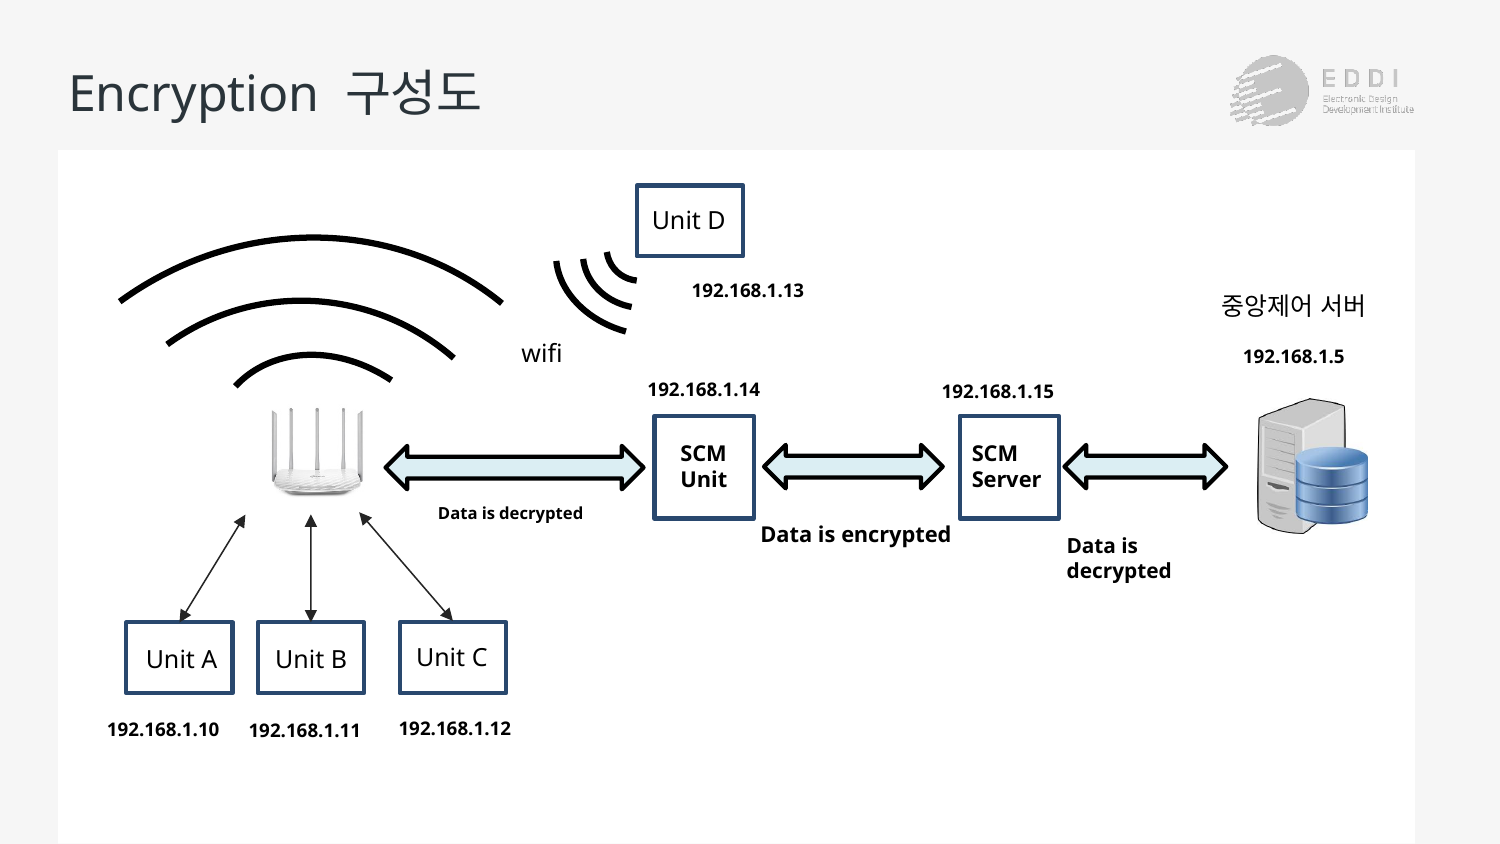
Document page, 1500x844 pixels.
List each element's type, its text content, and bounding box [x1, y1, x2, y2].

text_box [582, 256, 641, 308]
text_box Unit A [131, 636, 233, 681]
text_box Data is decrypted [1051, 524, 1258, 590]
text_box [635, 183, 745, 258]
picture [1257, 397, 1368, 534]
text_box [958, 414, 1061, 521]
text_box [555, 260, 645, 333]
text_box [606, 247, 640, 257]
text_box Unit B [260, 635, 362, 681]
text_box Data is encrypted [745, 512, 967, 554]
text_box [1062, 442, 1229, 491]
title Encryption 구성도 [53, 32, 951, 151]
text_box 192.168.1.14 [632, 370, 775, 408]
text_box [652, 414, 756, 521]
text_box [358, 511, 454, 622]
text_box SCM Unit [665, 432, 743, 500]
picture [265, 398, 369, 502]
text_box [383, 443, 646, 492]
text_box [761, 442, 945, 491]
text_box Unit D [637, 197, 741, 243]
text_box wifi [506, 329, 578, 375]
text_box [179, 514, 246, 623]
text_box 192.168.1.13 [676, 270, 820, 309]
text_box SCM Server [957, 432, 1057, 500]
text_box 192.168.1.5 [1228, 337, 1360, 375]
text_box [271, 510, 323, 542]
text_box [124, 620, 235, 695]
text_box Data is decrypted [423, 495, 629, 530]
text_box 192.168.1.12 [383, 709, 526, 747]
text_box 192.168.1.10 [92, 710, 235, 748]
text_box [119, 236, 503, 494]
text_box 192.168.1.11 [233, 711, 376, 749]
text_box [256, 620, 366, 695]
text_box 중앙제어 서버 [1206, 283, 1382, 328]
text_box [398, 620, 508, 695]
picture [1226, 0, 1417, 186]
text_box 192.168.1.15 [926, 372, 1070, 410]
text_box Unit C [401, 634, 503, 679]
